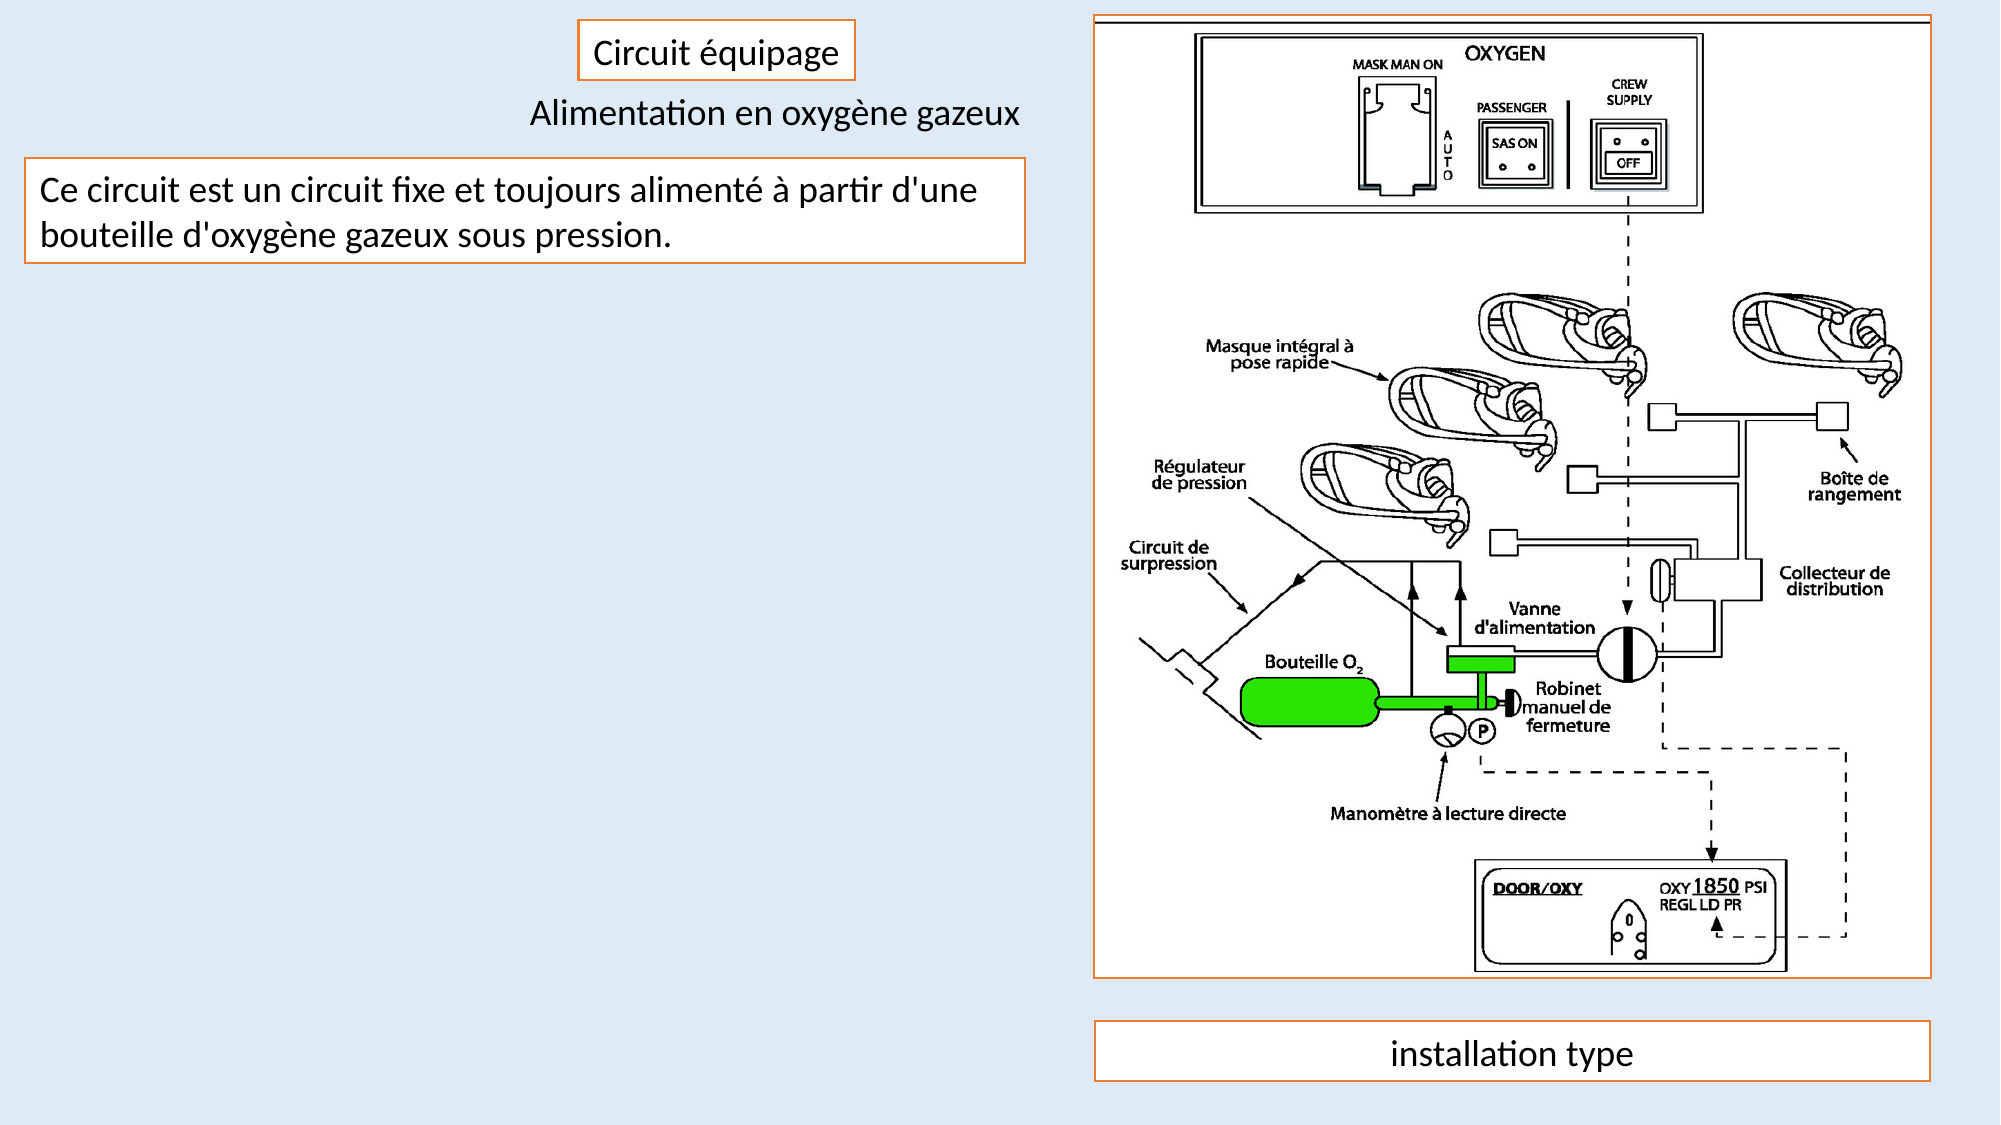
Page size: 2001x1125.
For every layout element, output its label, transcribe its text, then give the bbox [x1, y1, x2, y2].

text_box Alimentation en oxygène gazeux [515, 80, 1036, 141]
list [1094, 16, 1931, 977]
text_box installation type [1094, 1020, 1931, 1082]
text_box Ce circuit est un circuit fixe et toujours alimenté à partir d'une bouteille d'oxygène gazeux sous pression. [24, 157, 1026, 264]
text_box Circuit équipage [577, 19, 856, 80]
